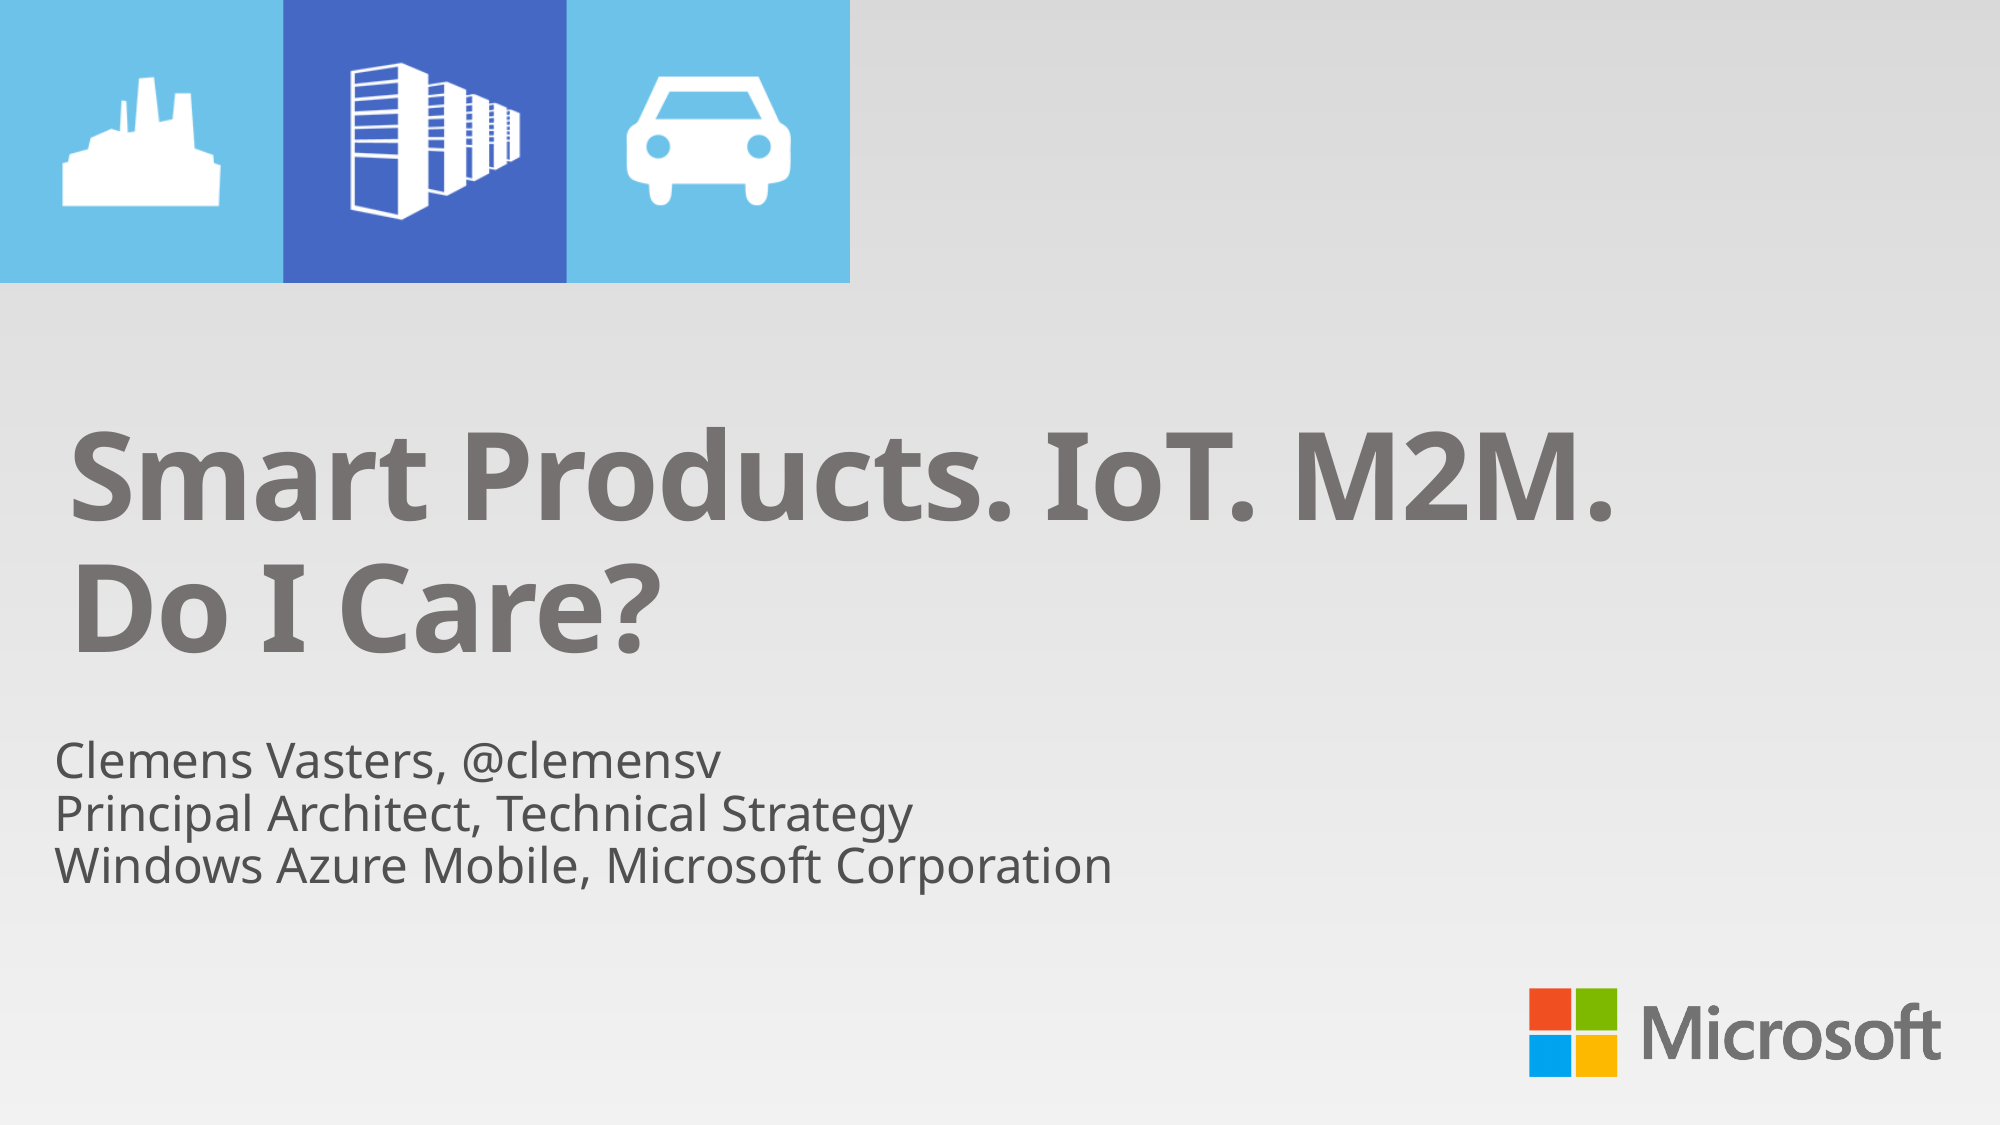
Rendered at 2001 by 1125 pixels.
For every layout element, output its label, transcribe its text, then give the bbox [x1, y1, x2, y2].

title Smart Products. IoT. M2M. Do I Care? [44, 399, 1897, 695]
picture [1529, 988, 1941, 1077]
picture [0, 0, 850, 283]
text_box Clemens Vasters, @clemensv Principal Architect, Technical Strategy Windows Azure Mobile, Microsoft Corporation [25, 712, 1143, 919]
